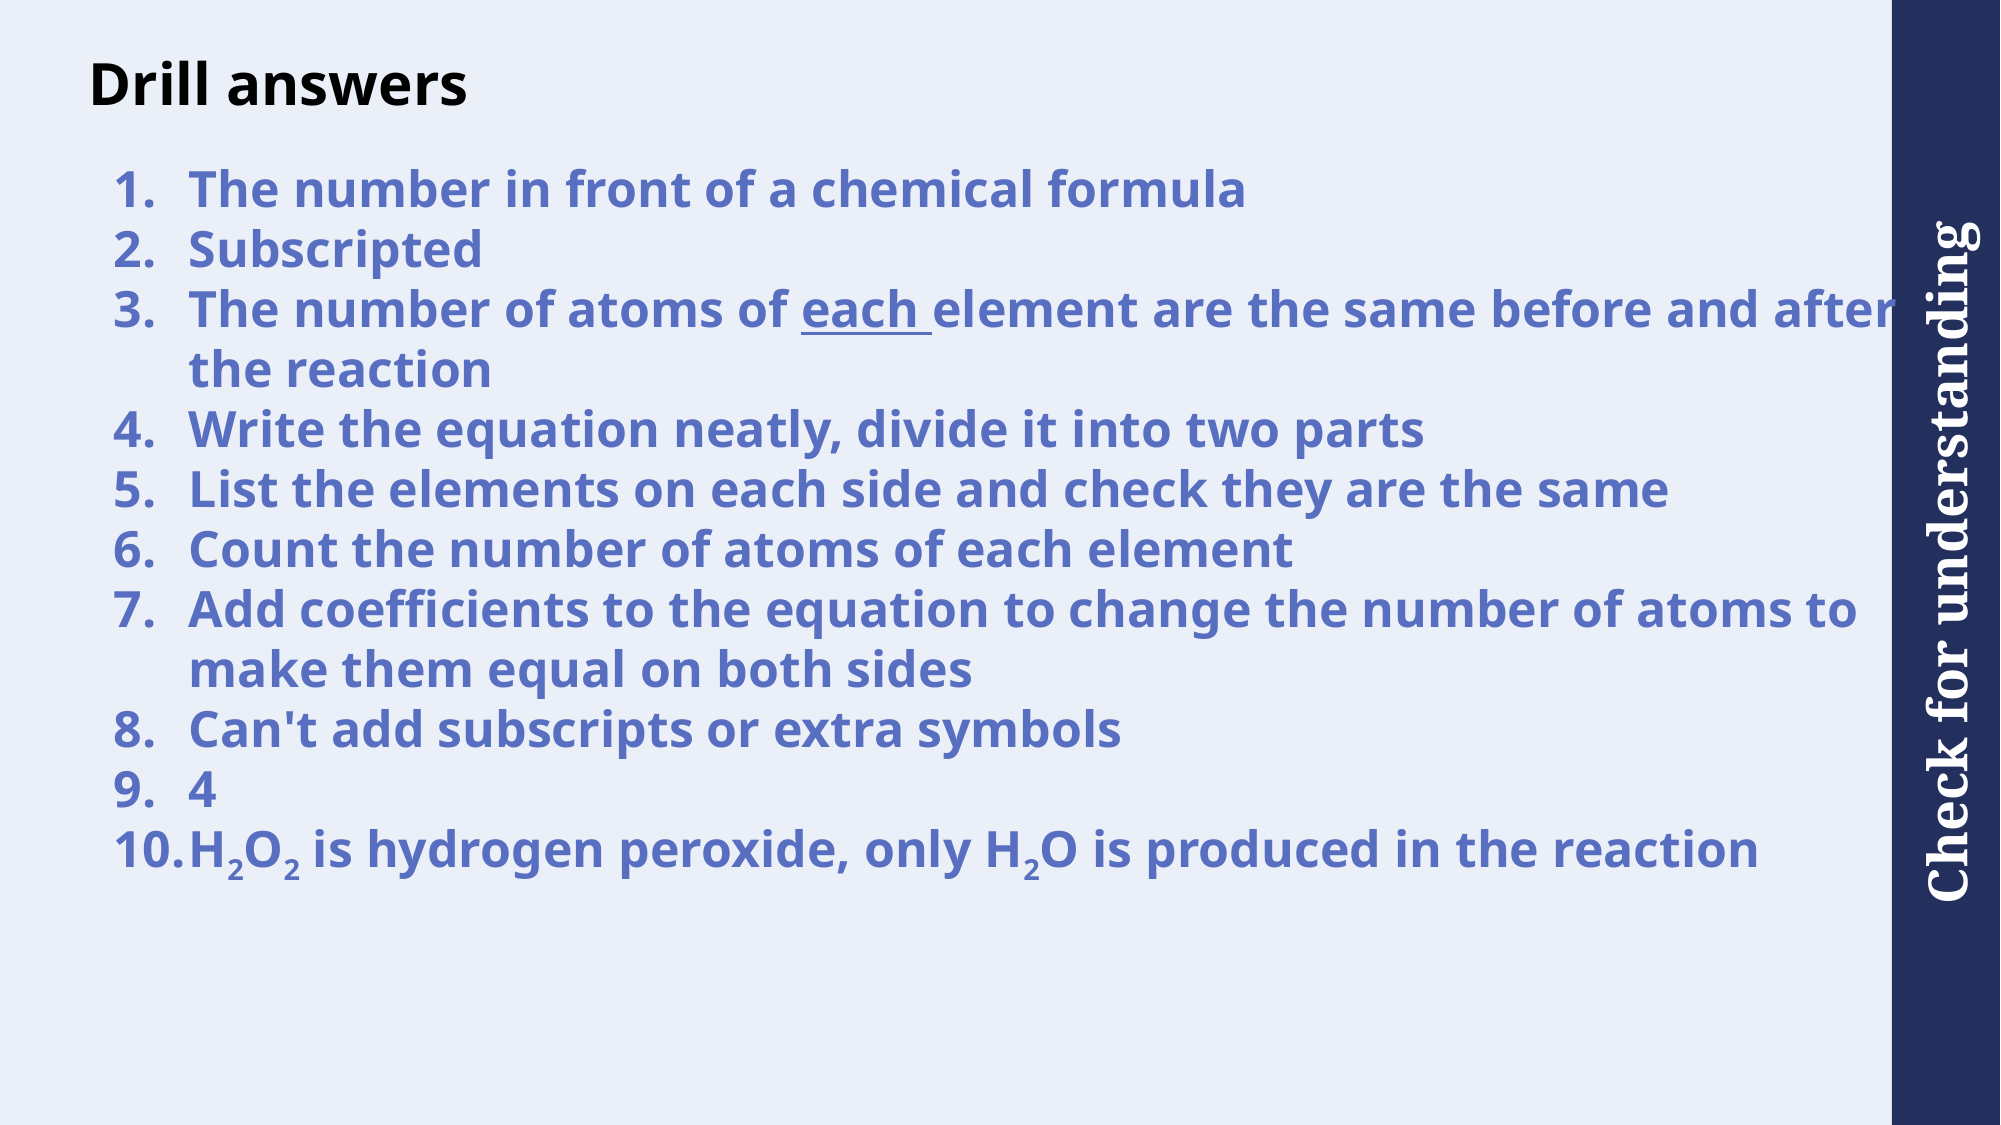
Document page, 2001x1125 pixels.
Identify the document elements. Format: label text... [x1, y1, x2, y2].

title Drill answers [88, 0, 1831, 119]
text_box The number in front of a chemical formula Subscripted The number of atoms of each element are the same before and after the reaction Write the equation neatly, divide it into two parts List the elements on each side and check they are the same Count the number of atoms of each element Add coefficients to the equation to change the number of atoms to make them equal on both sides Can't add subscripts or extra symbols 4 H2O2 is hydrogen peroxide, only H2O is produced in the reaction [99, 150, 1955, 894]
